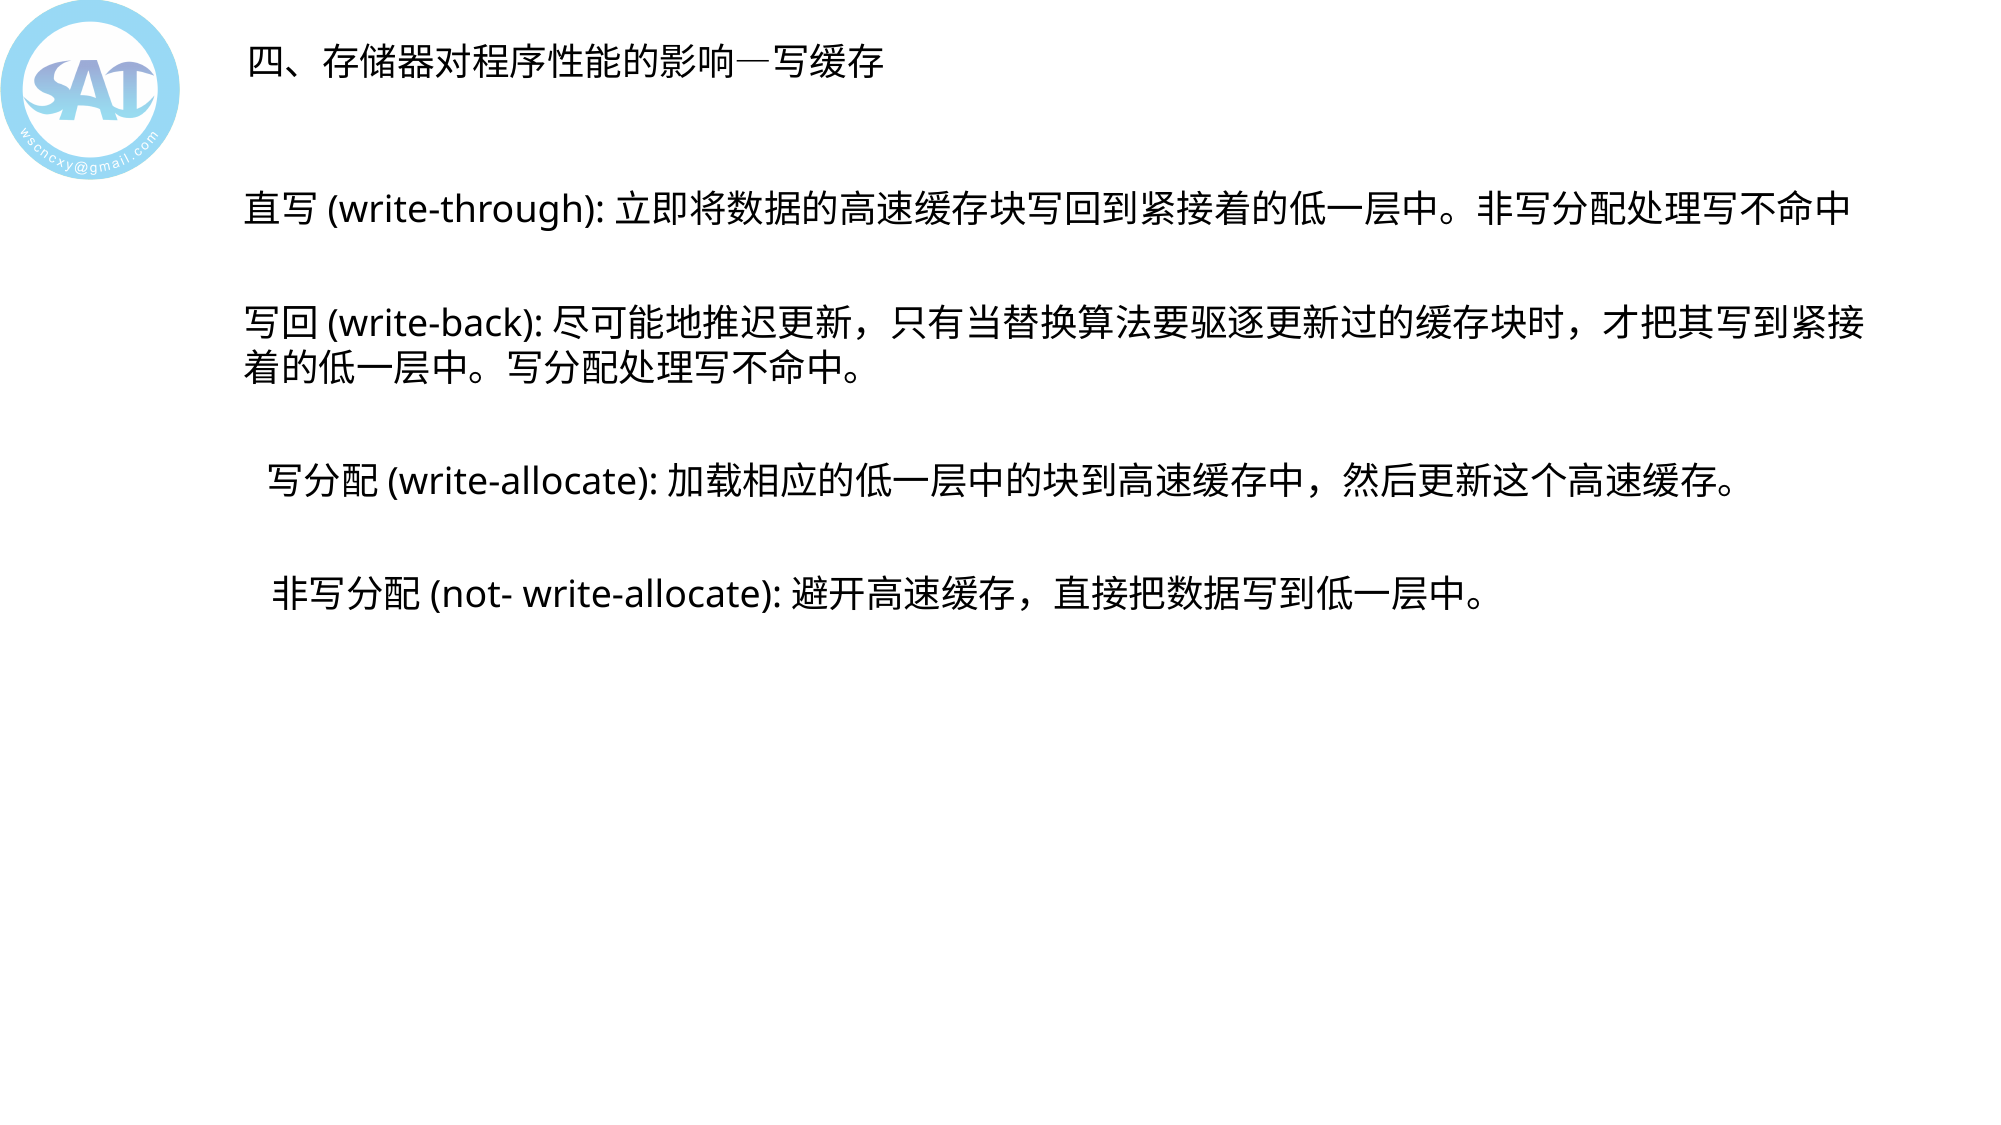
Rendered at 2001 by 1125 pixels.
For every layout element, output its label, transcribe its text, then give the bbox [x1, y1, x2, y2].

text_box 四、存储器对程序性能的影响—写缓存 [232, 30, 900, 90]
text_box 写回(write-back):尽可能地推迟更新，只有当替换算法要驱逐更新过的缓存块时，才把其写到紧接着的低一层中。写分配处理写不命中。 [228, 291, 1910, 396]
text_box 非写分配(not- write-allocate):避开高速缓存，直接把数据写到低一层中。 [256, 562, 1519, 623]
text_box 写分配(write-allocate):加载相应的低一层中的块到高速缓存中，然后更新这个高速缓存。 [251, 449, 1771, 510]
text_box 直写(write-through):立即将数据的高速缓存块写回到紧接着的低一层中。非写分配处理写不命中 [228, 178, 1910, 238]
